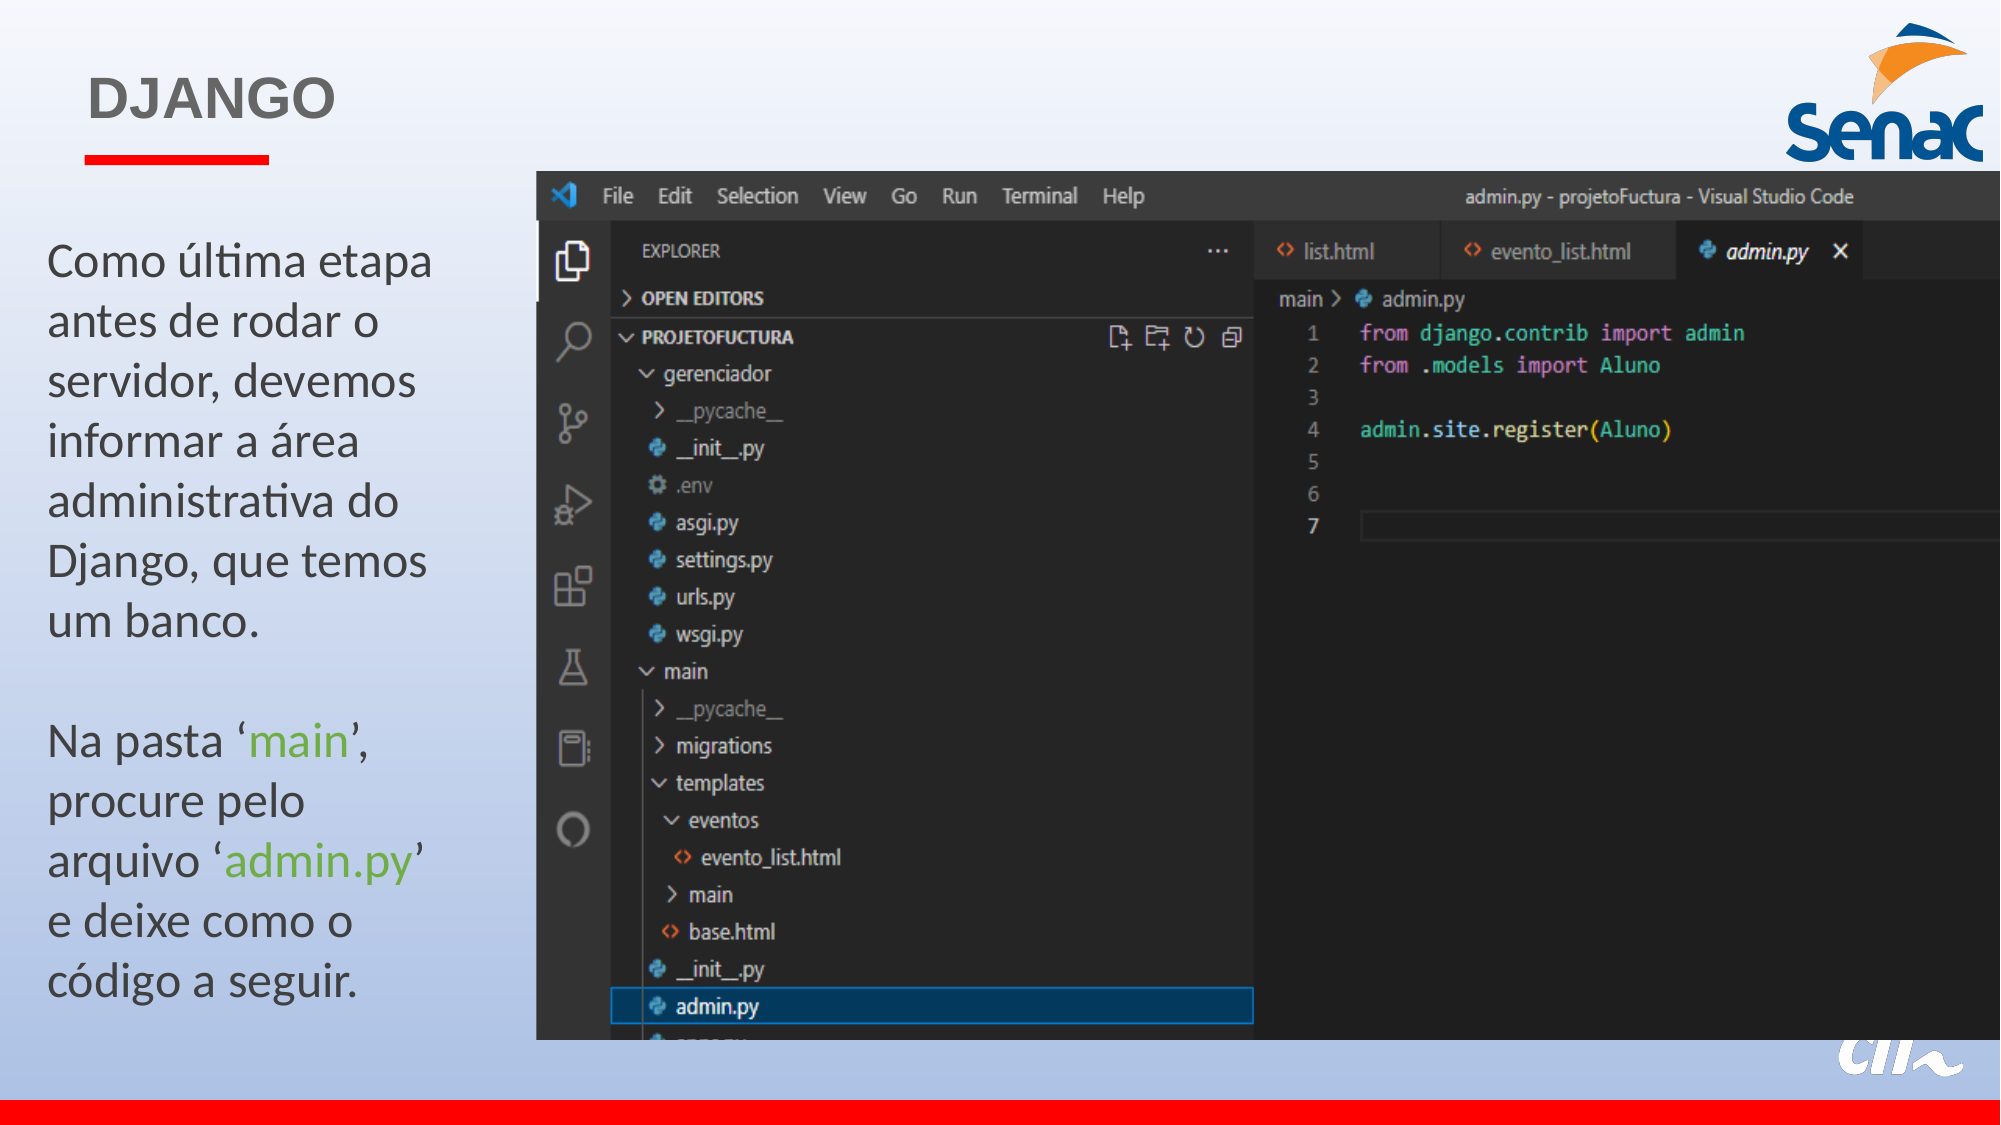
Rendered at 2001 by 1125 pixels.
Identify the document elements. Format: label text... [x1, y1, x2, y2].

text_box [0, 1100, 2000, 1125]
text_box Como última etapa antes de rodar o servidor, devemos informar a área administrativa do Django, que temos um banco. Na pasta ‘main’, procure pelo arquivo ‘admin.py’ e deixe como o código a seguir. [32, 219, 471, 1060]
text_box [84, 155, 269, 166]
picture [1785, 23, 1983, 162]
text_box DJANGO [87, 59, 579, 140]
picture [536, 170, 2000, 1077]
